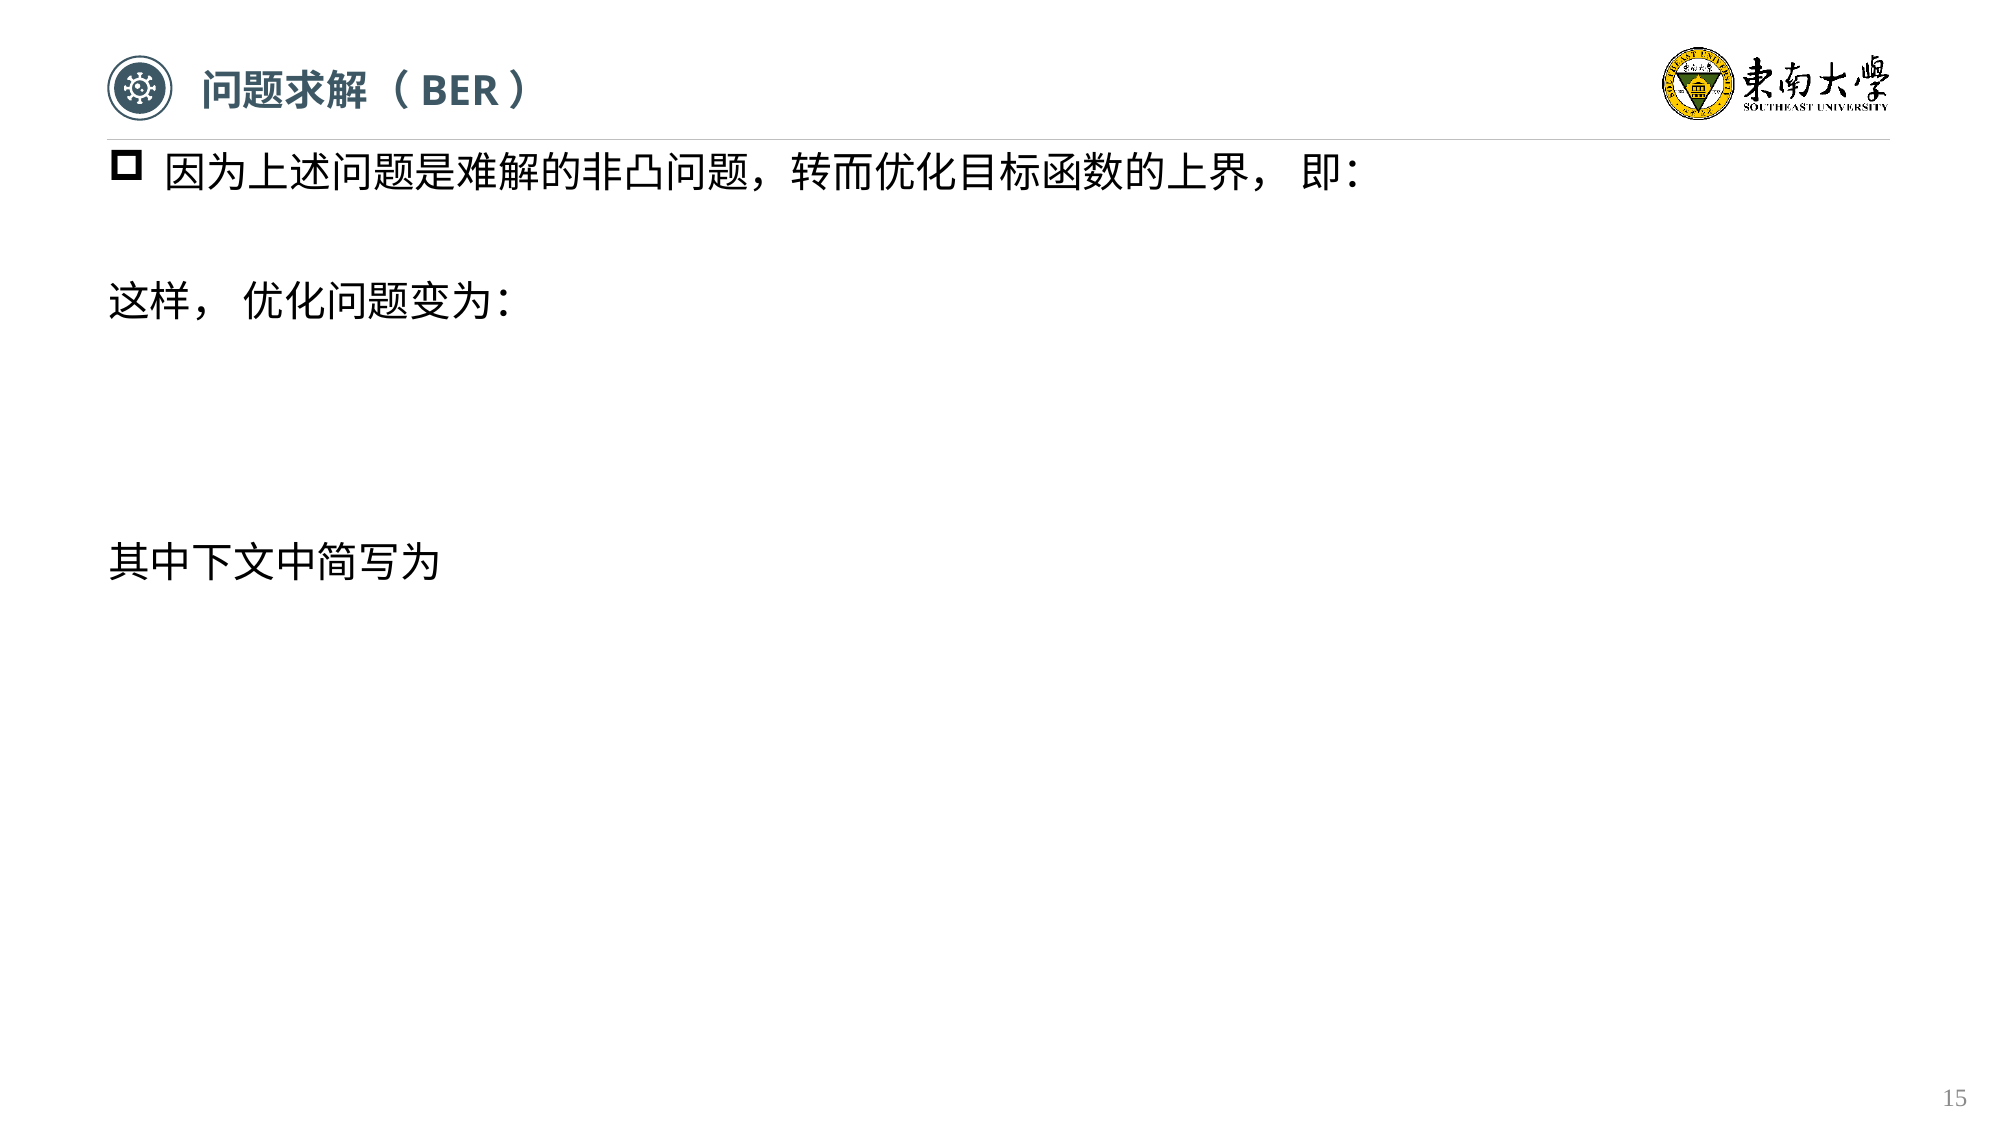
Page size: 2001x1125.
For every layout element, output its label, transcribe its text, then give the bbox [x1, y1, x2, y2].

text_box 问题求解（BER） [201, 56, 1284, 122]
picture [1662, 47, 1889, 120]
